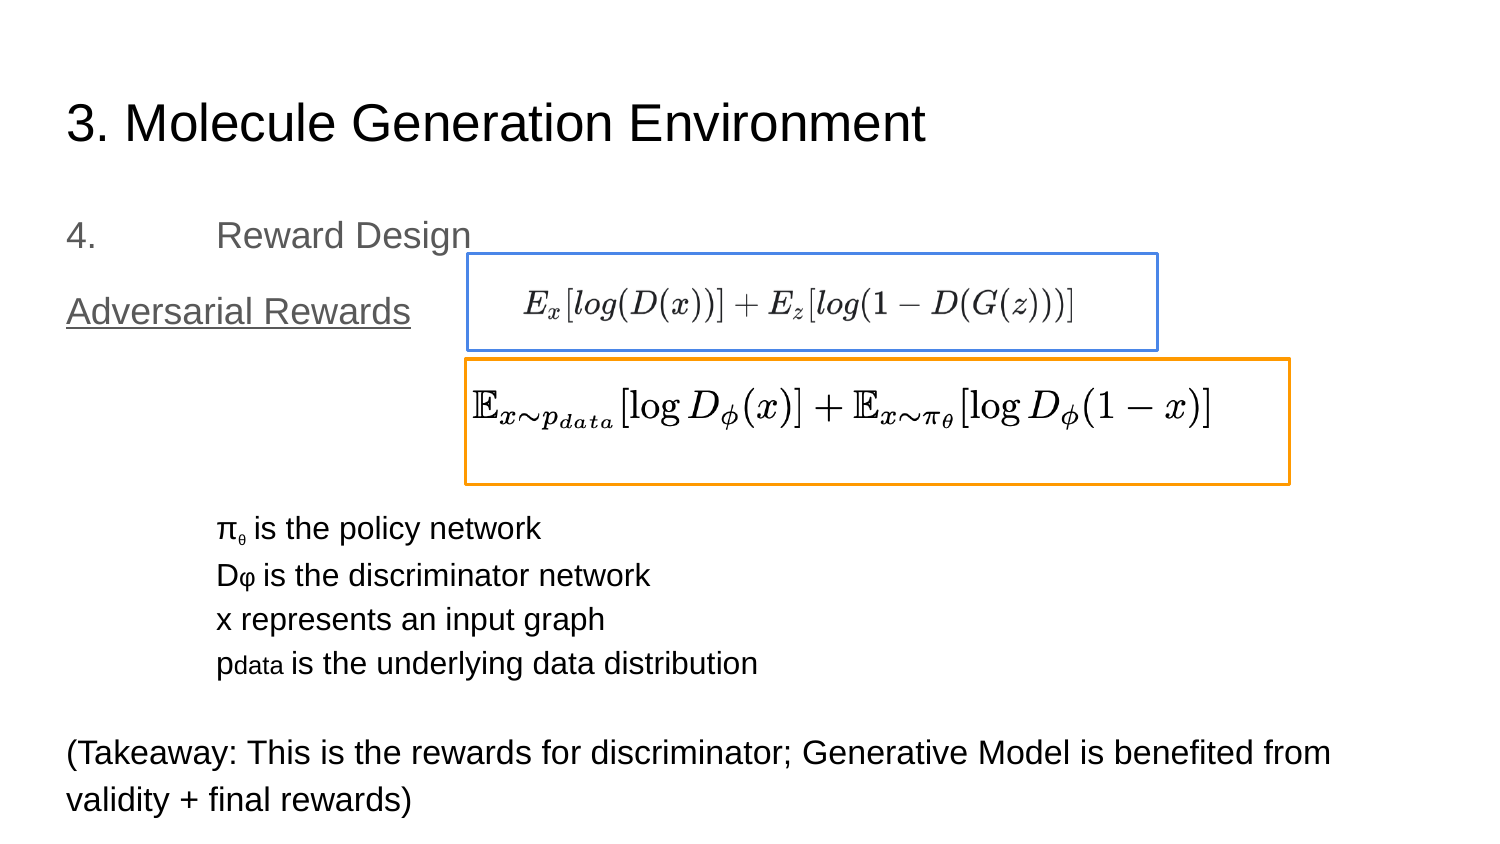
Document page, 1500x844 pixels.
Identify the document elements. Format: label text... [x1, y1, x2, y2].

picture [468, 254, 1157, 350]
picture [466, 360, 1289, 484]
title 3. Molecule Generation Environment [51, 72, 1449, 167]
list 4. Reward Design Adversarial Rewards πθ is the policy network Dφ is the discriminator network x represents an input graph pdata is the underlying data distribution (Takeaway: This is the rewards for discriminator; Generative Model is benefited from validity + final rewards) [51, 189, 1449, 750]
